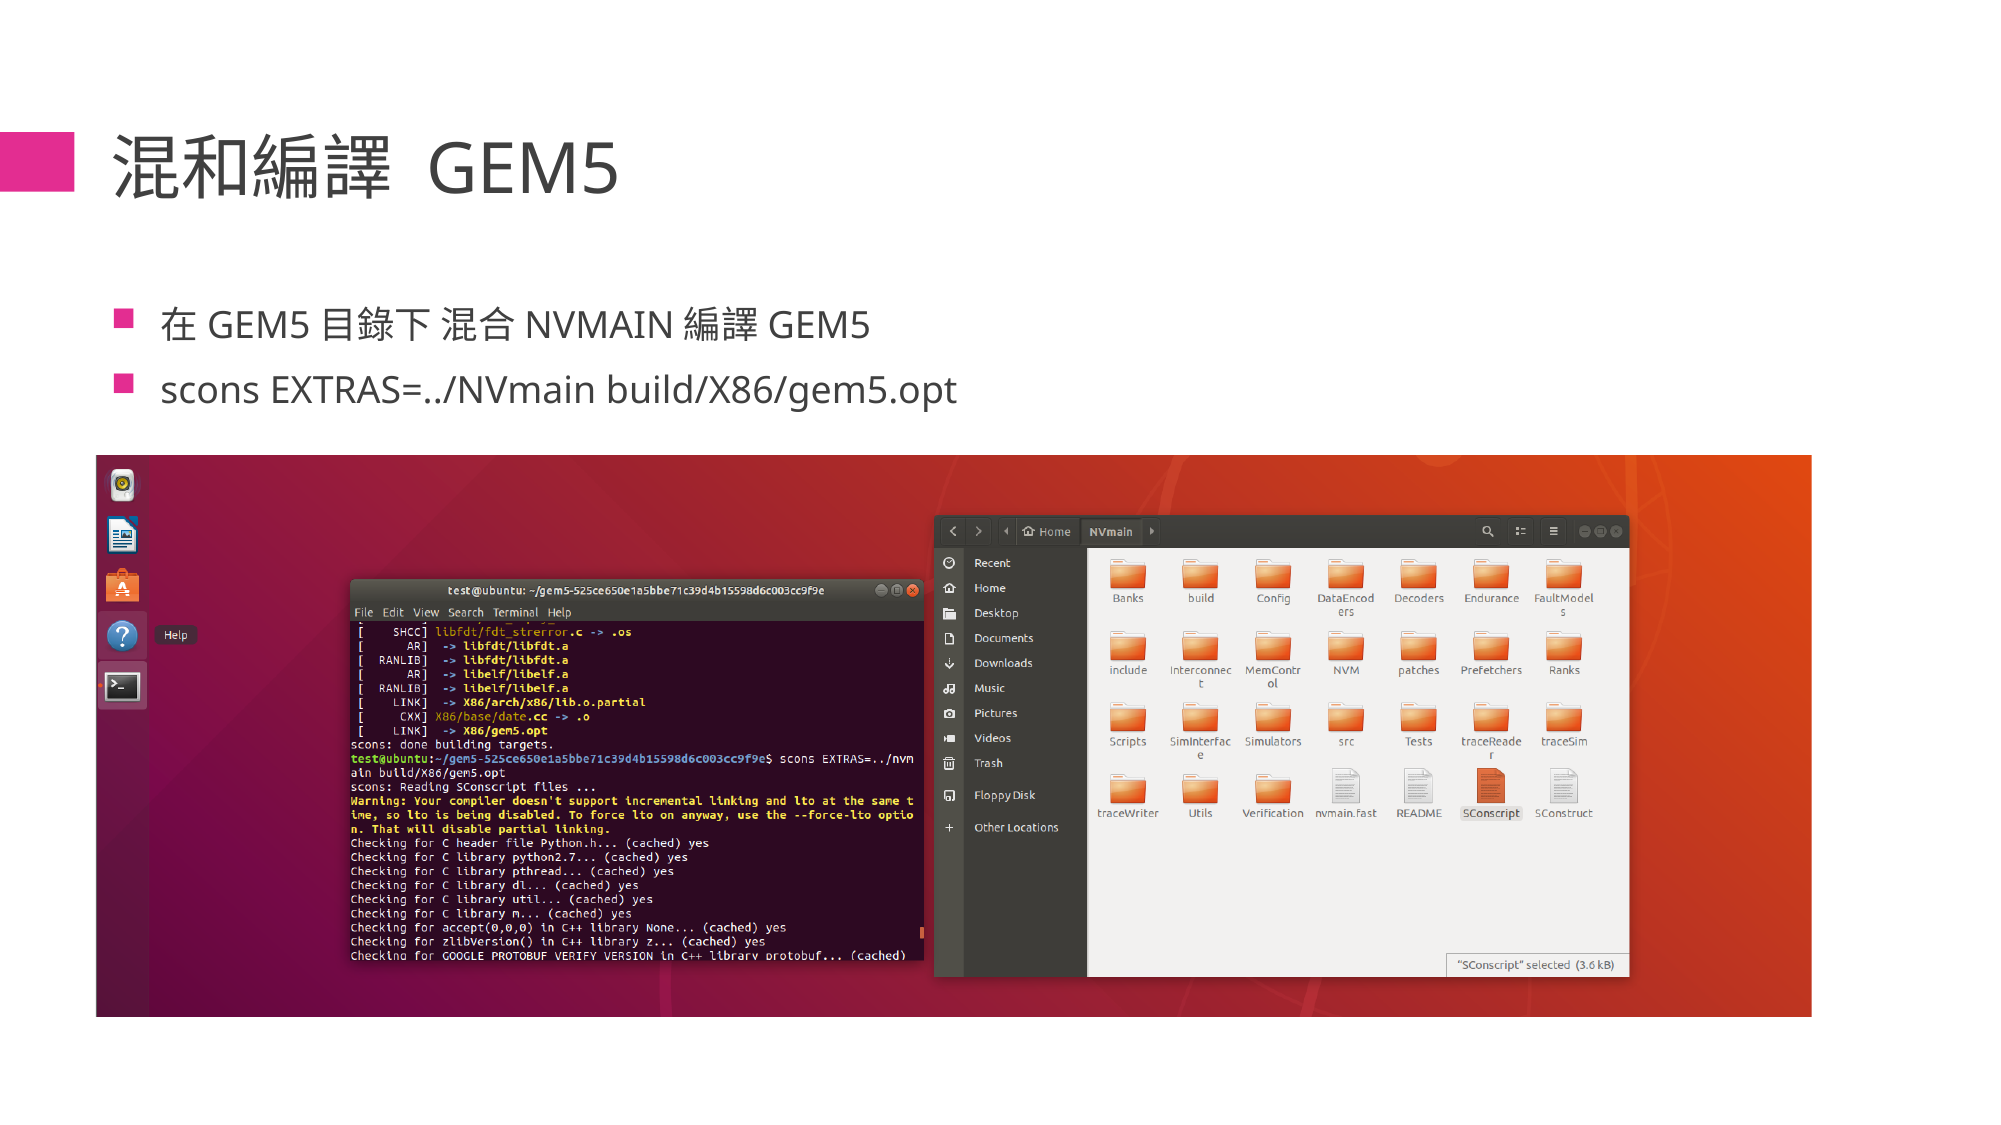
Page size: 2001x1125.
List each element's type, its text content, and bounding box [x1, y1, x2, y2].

picture [94, 454, 1812, 1018]
title 混和編譯 gem5 [95, 115, 1905, 237]
list 在GEM5目錄下 混合NVMAIN編譯GEM5 scons EXTRAS=../NVmain build/X86/gem5.opt [95, 269, 1905, 443]
